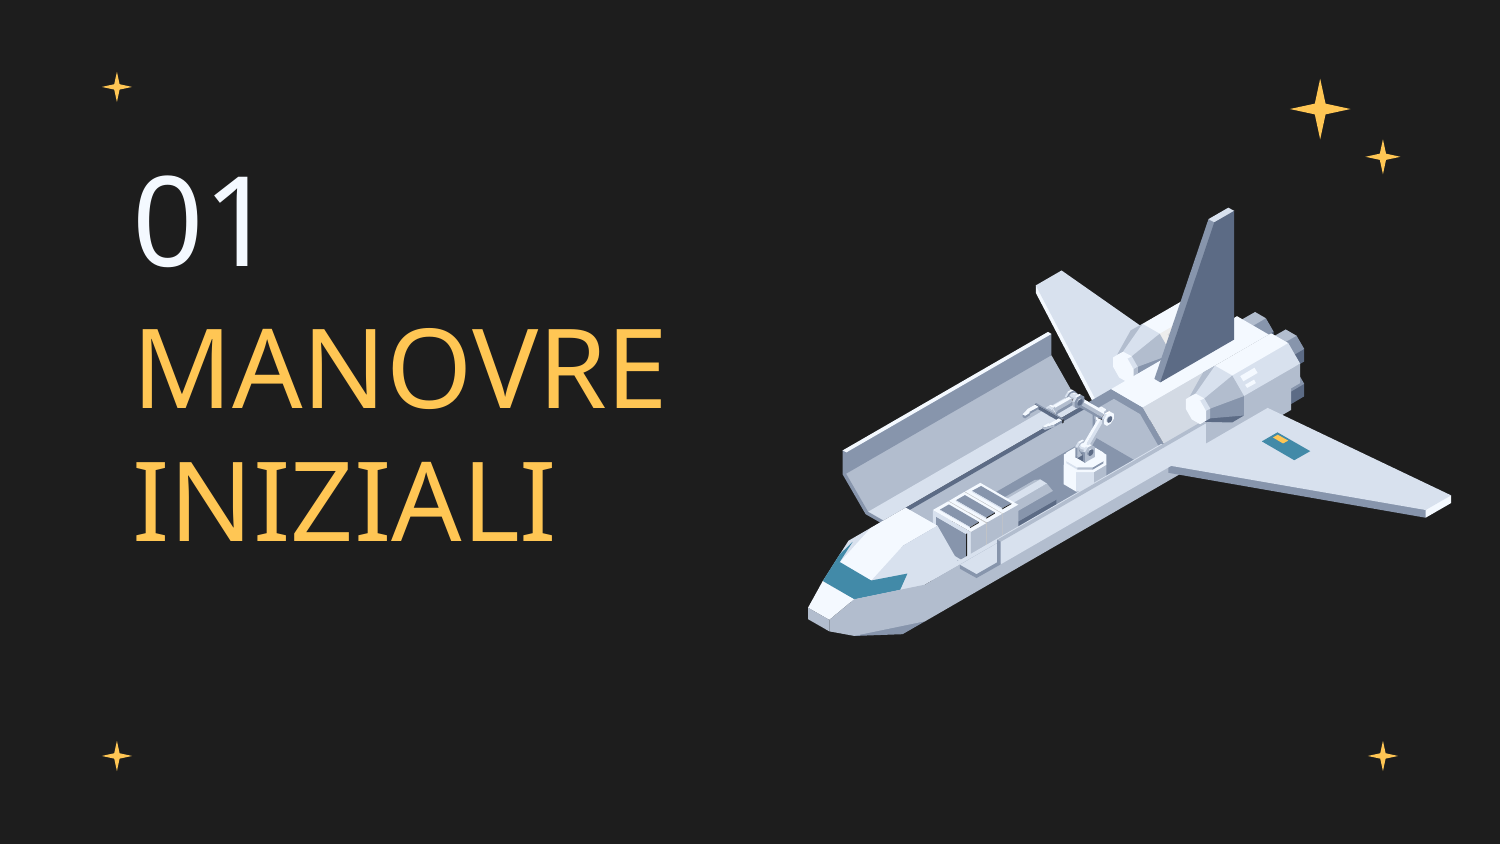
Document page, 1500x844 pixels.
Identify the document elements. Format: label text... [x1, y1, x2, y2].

title MANOVRE INIZIALI [116, 300, 763, 561]
text_box [1365, 139, 1401, 175]
text_box [1289, 78, 1351, 140]
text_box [807, 207, 1452, 637]
title 01 [116, 141, 388, 292]
